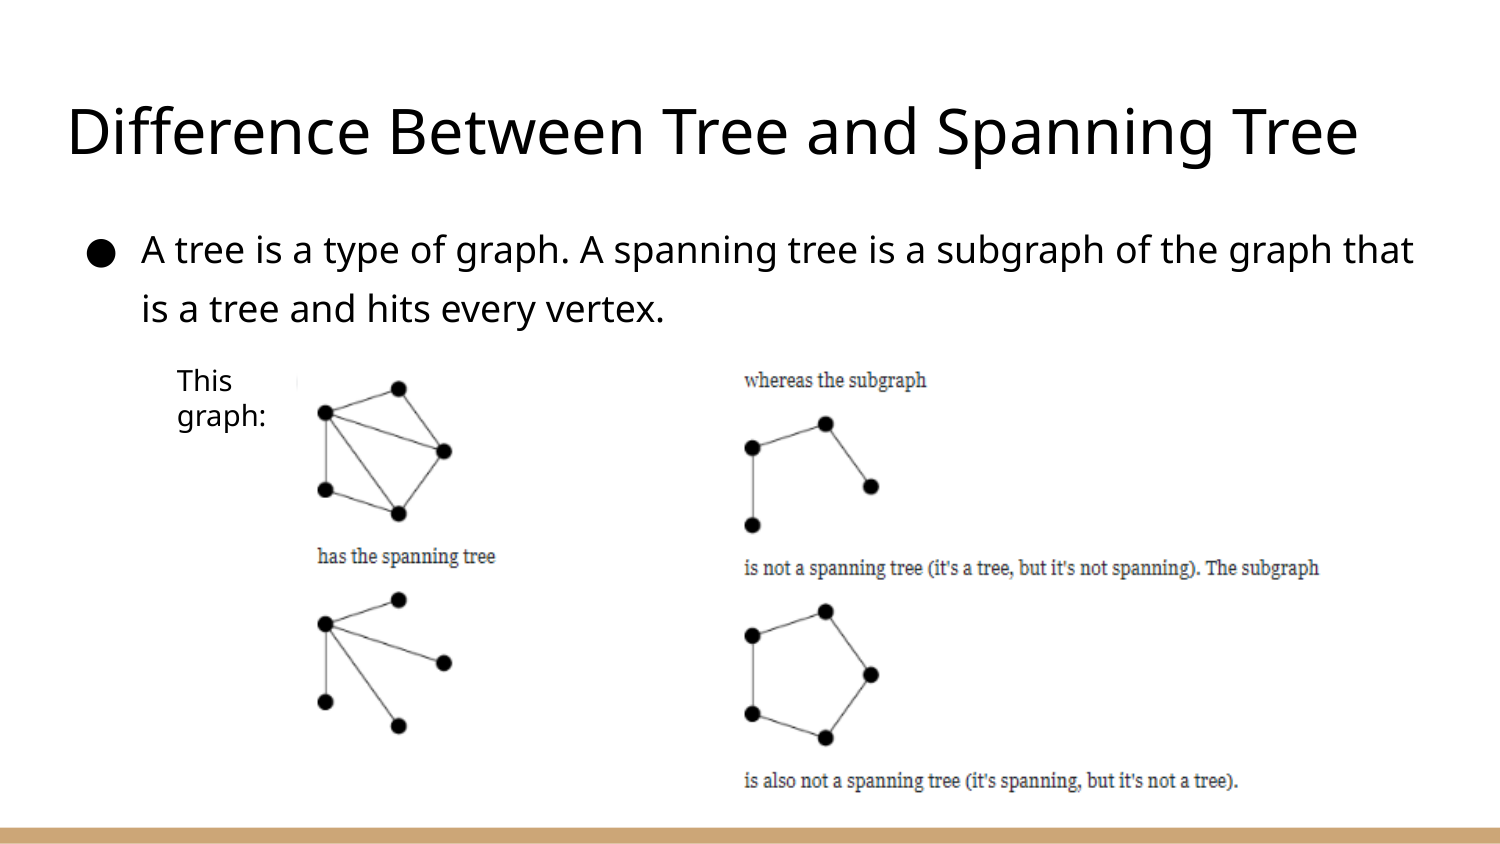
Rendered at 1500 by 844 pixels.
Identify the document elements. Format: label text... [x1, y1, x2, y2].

text_box This graph: [161, 347, 343, 389]
title Difference Between Tree and Spanning Tree [51, 51, 1449, 189]
picture [723, 361, 1450, 802]
picture [296, 361, 558, 752]
list A tree is a type of graph. A spanning tree is a subgraph of the graph that is a tree and hits every vertex. [51, 200, 1449, 752]
